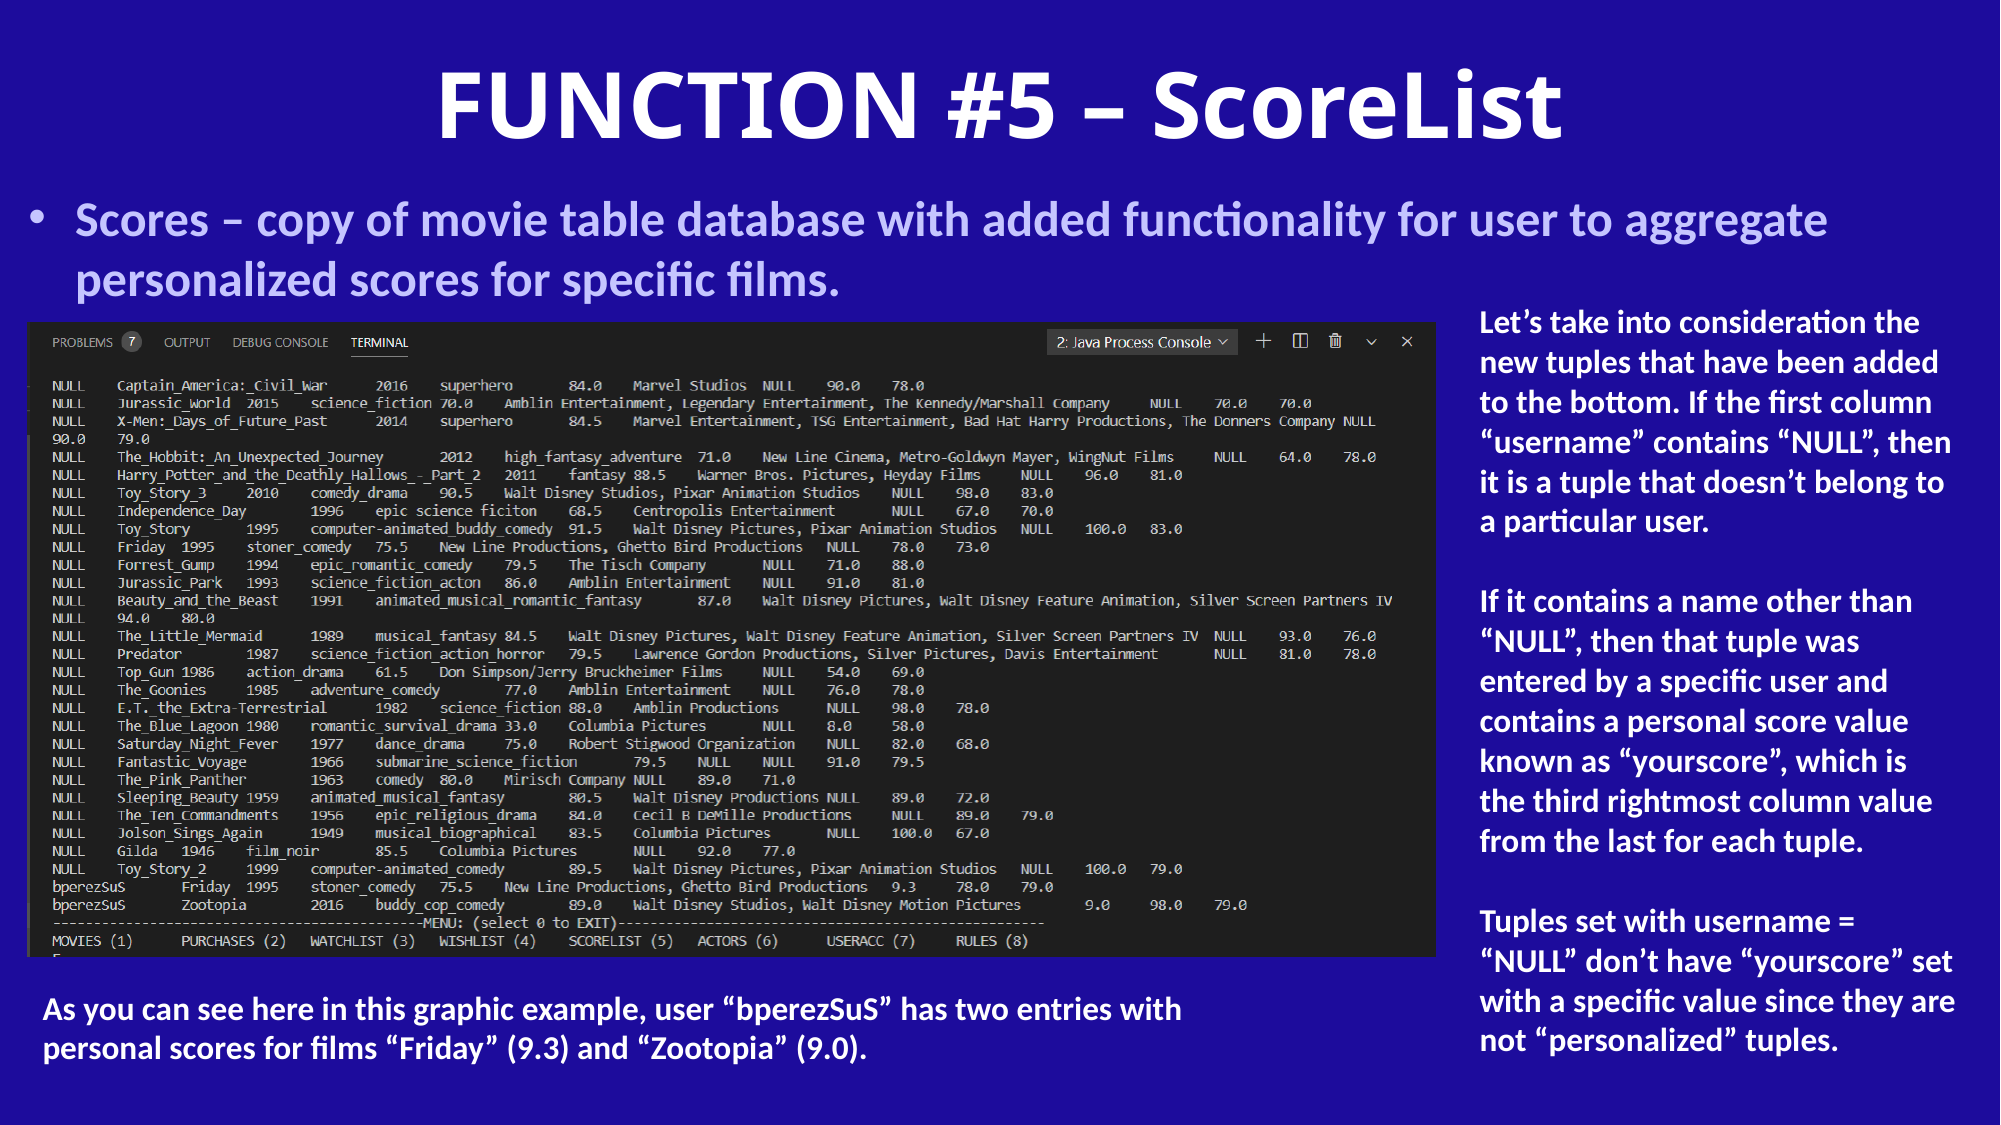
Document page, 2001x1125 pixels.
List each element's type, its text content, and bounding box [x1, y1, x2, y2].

picture [27, 322, 1436, 957]
text_box As you can see here in this graphic example, user “bperezSuS” has two entries with personal scores for films “Friday” (9.3) and “Zootopia” (9.0). [27, 979, 1272, 1074]
text_box Let’s take into consideration the new tuples that have been added to the bottom. If the first column “username” contains “NULL”, then it is a tuple that doesn’t belong to a particular user. If it contains a name other than “NULL”, then that tuple was entered by a specific user and contains a personal score value known as “yourscore”, which is the third rightmost column value from the last for each tuple. Tuples set with username = “NULL” don’t have “yourscore” set with a specific value since they are not “personalized” tuples. [1464, 292, 1973, 1066]
text_box Scores – copy of movie table database with added functionality for user to aggregate personalized scores for specific films. [13, 108, 1987, 314]
title FUNCTION #5 – ScoreList [137, 0, 1863, 108]
